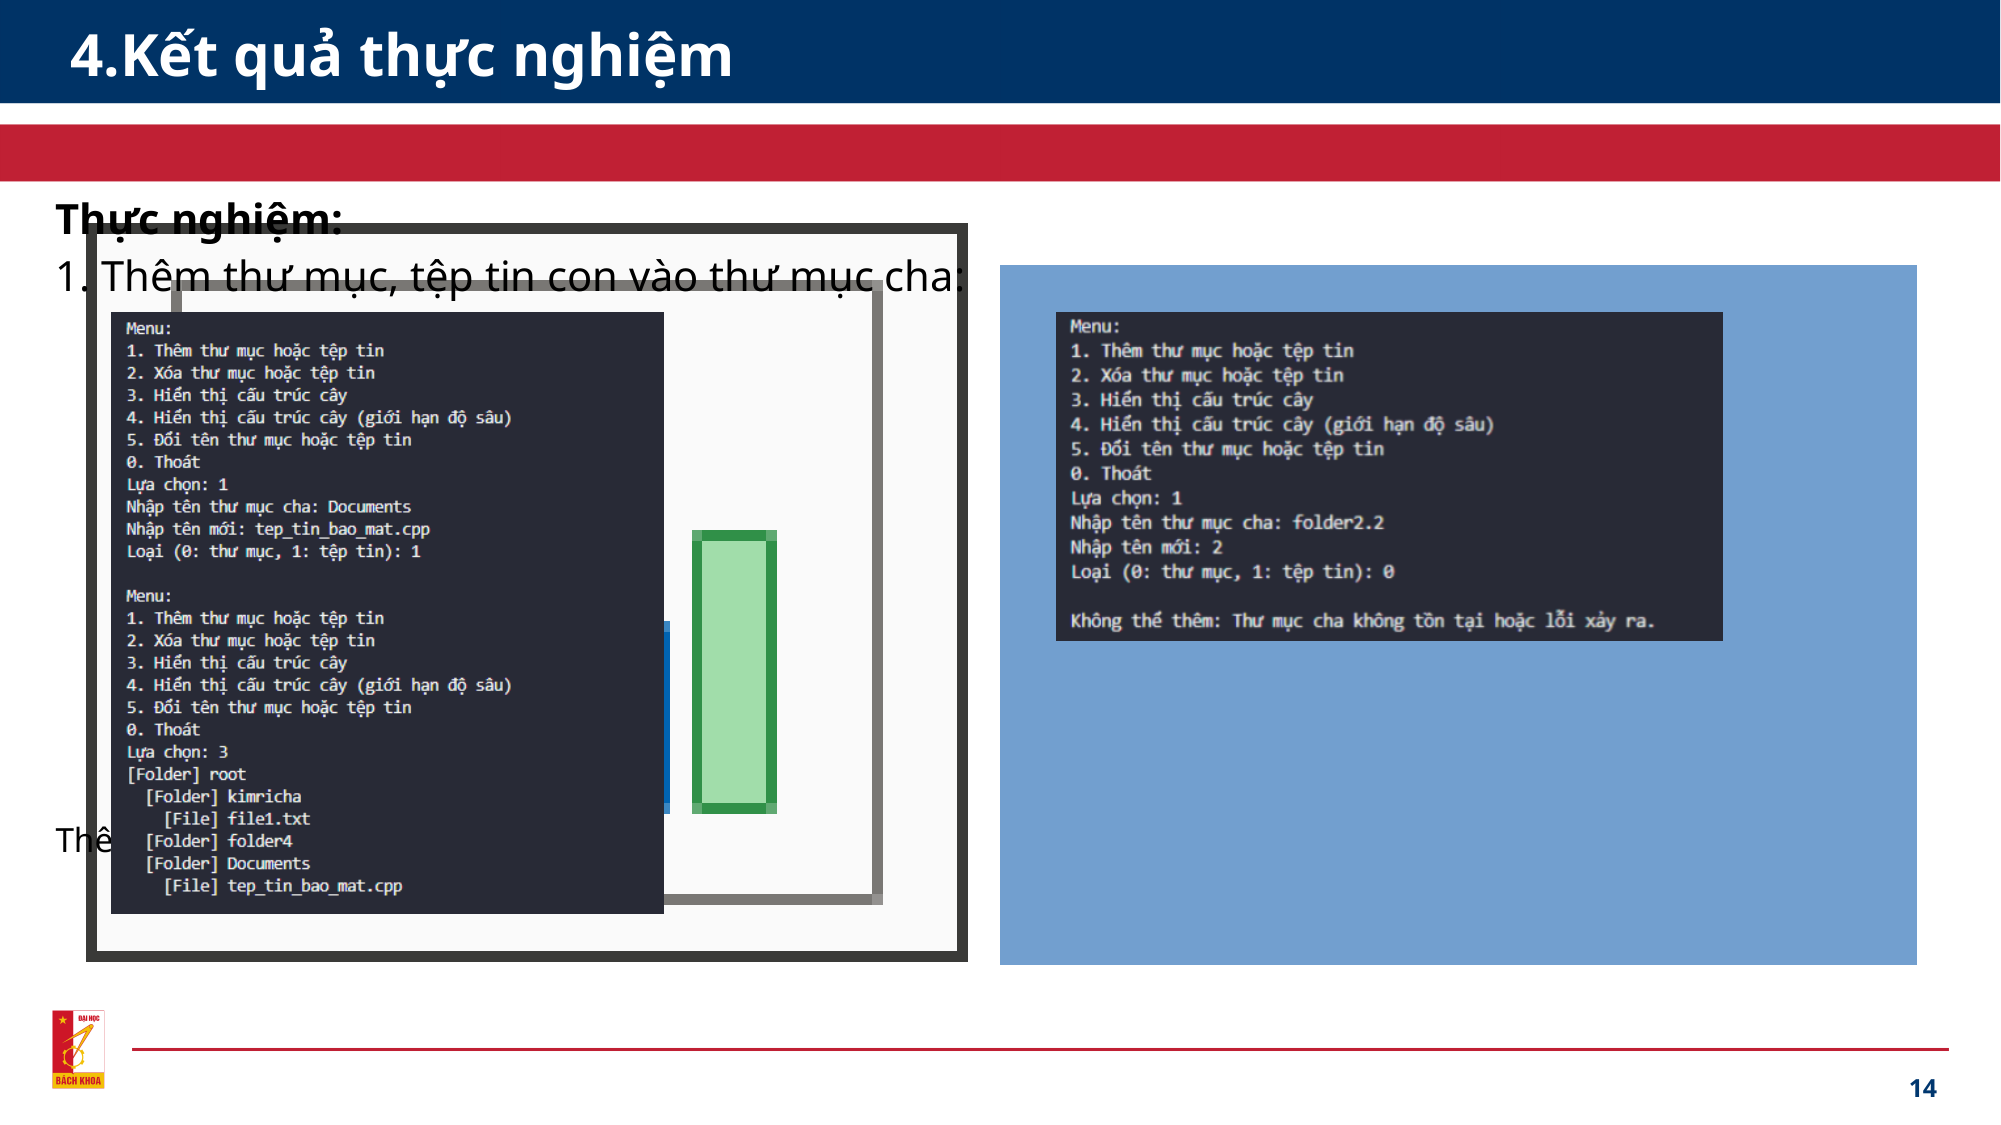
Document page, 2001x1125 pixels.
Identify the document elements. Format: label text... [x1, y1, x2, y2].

text_box Thực nghiệm: 1. Thêm thư mục, tệp tin con vào thư mục cha: Thêm thư mục vào hệ thống quản lí [55, 189, 1000, 997]
picture [0, 0, 2001, 1125]
slide_number 14 [1502, 1065, 1953, 1125]
title 4.Kết quả thực nghiệm [55, 18, 1945, 90]
